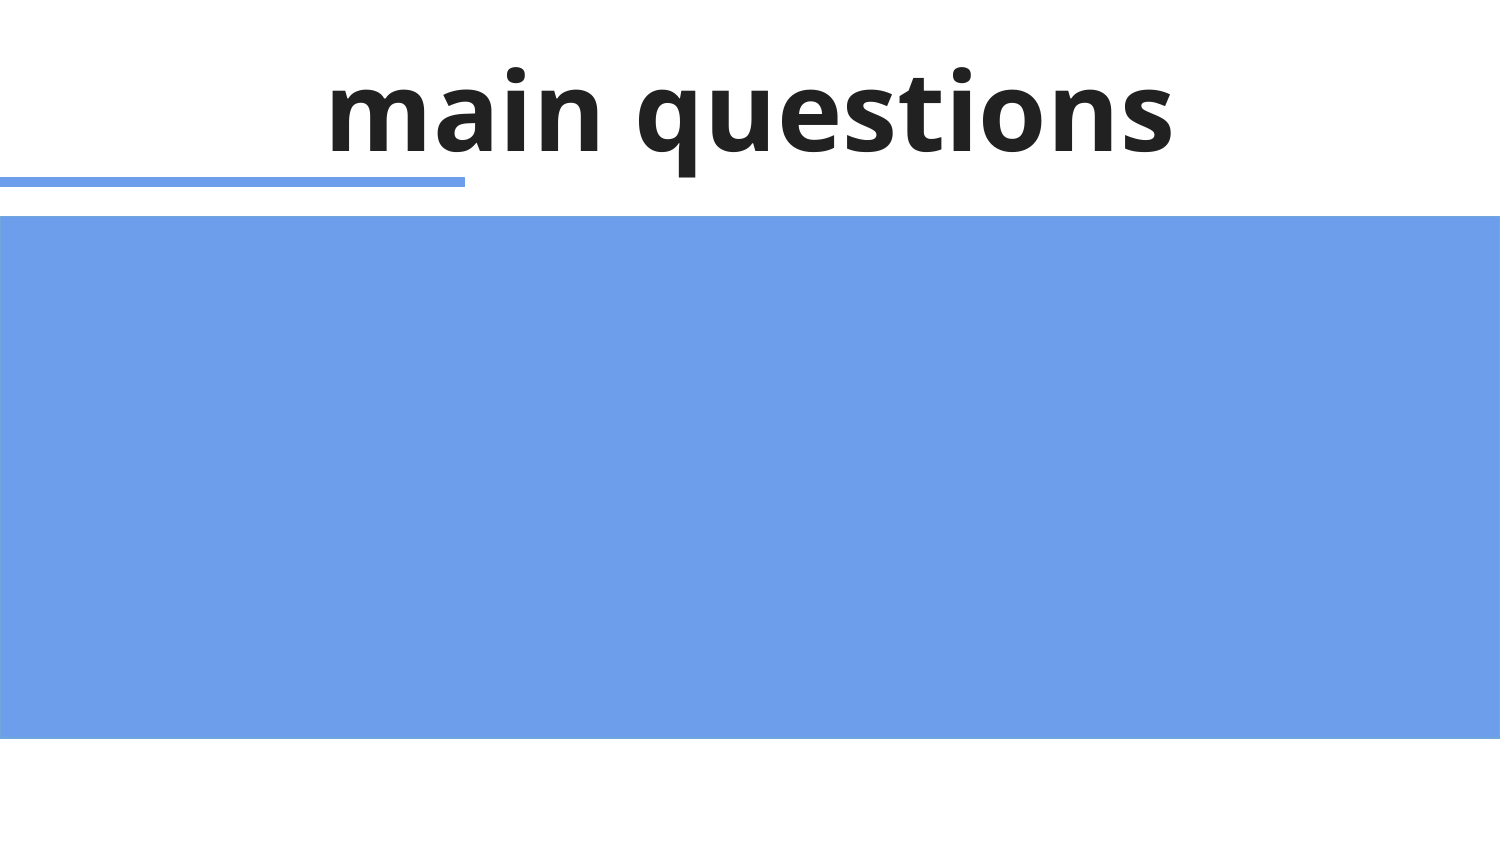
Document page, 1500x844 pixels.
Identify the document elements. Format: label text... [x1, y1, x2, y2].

title main questions [51, 26, 1449, 162]
text_box [0, 216, 1500, 738]
text_box [0, 178, 465, 187]
